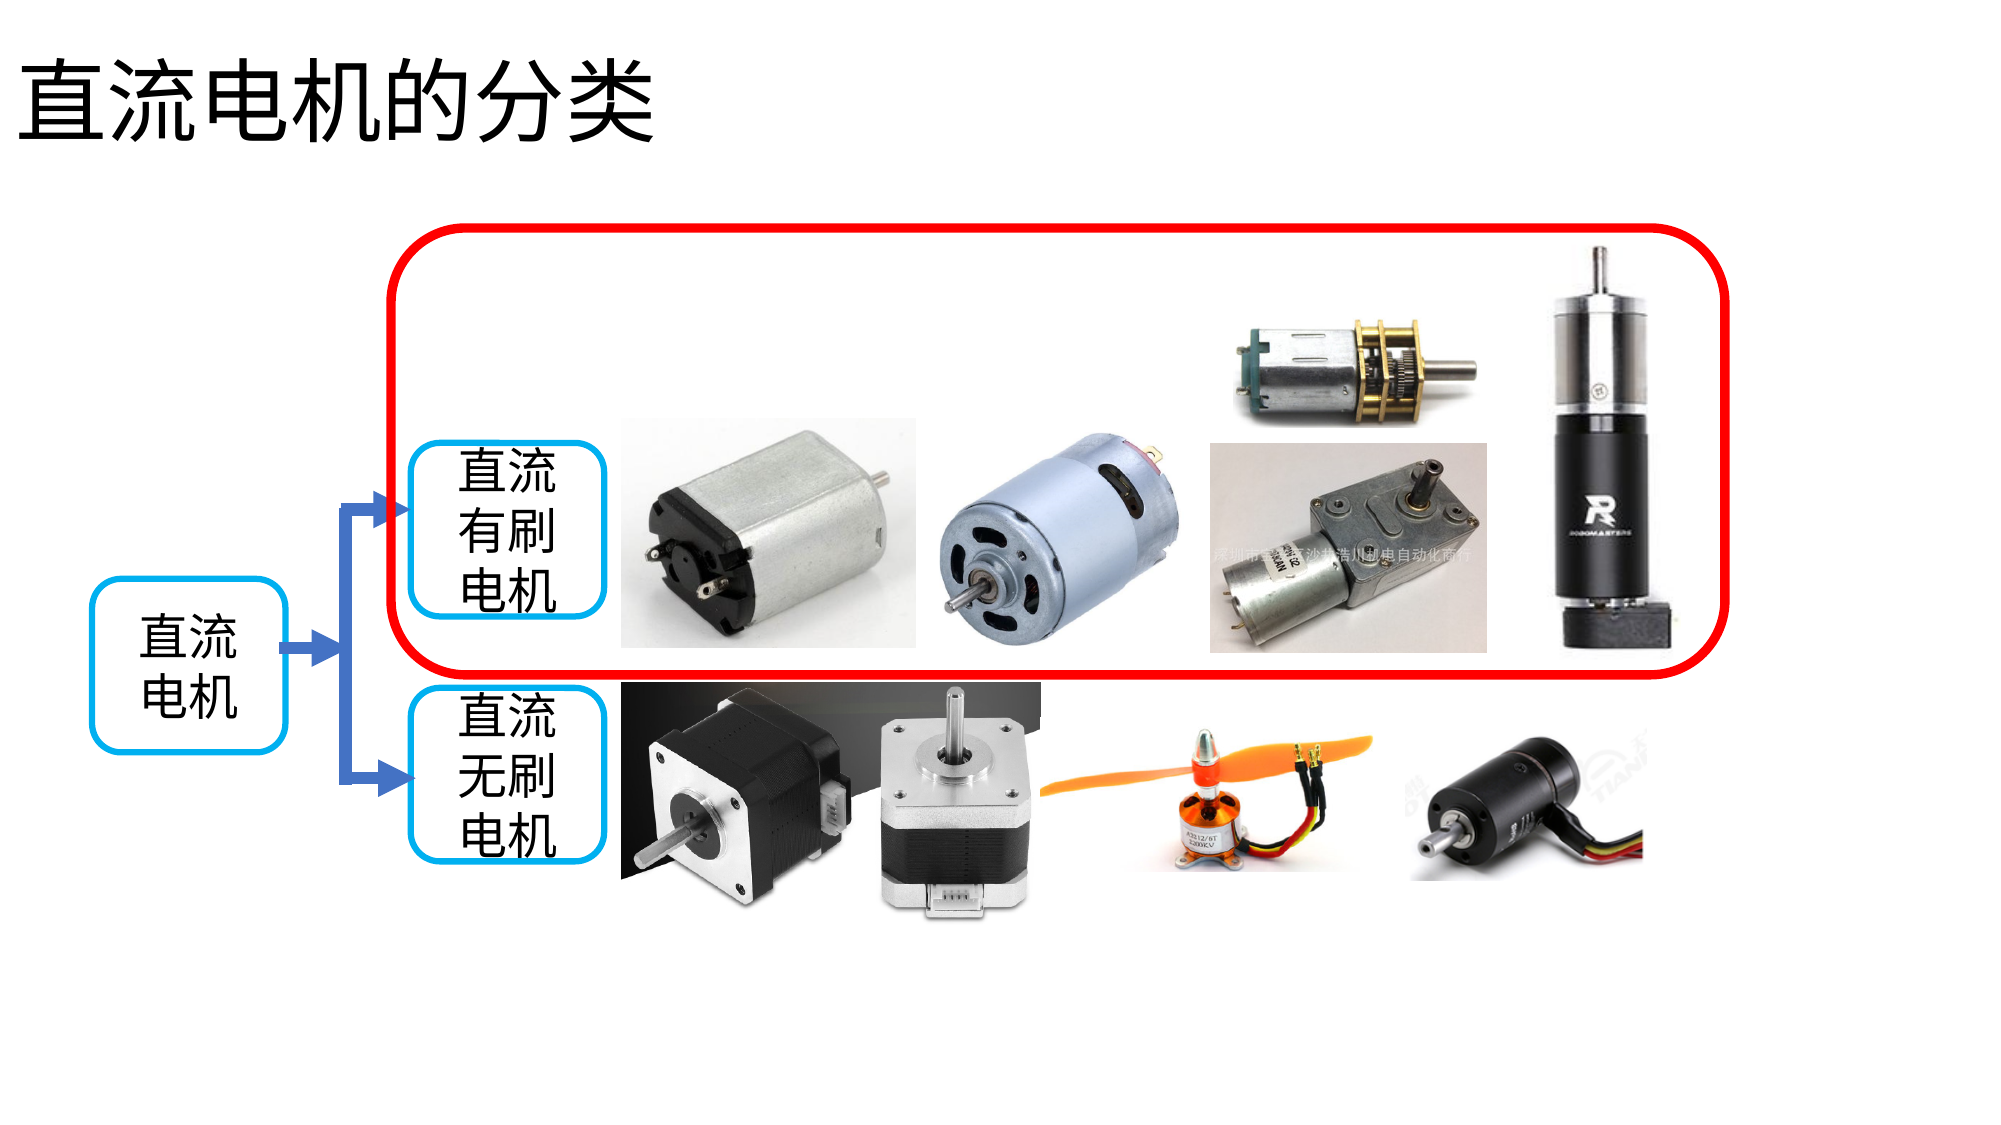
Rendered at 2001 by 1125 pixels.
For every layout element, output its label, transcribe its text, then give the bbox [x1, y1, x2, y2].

picture [620, 418, 916, 649]
title 直流电机的分类 [0, 0, 1725, 215]
picture [1405, 722, 1647, 881]
text_box 直流电机 [90, 577, 287, 754]
picture [1527, 240, 1681, 666]
picture [1210, 443, 1487, 653]
picture [620, 682, 1375, 929]
text_box 直流无刷电机 [409, 686, 606, 863]
picture [918, 427, 1193, 649]
picture [1233, 309, 1483, 428]
text_box [389, 226, 1726, 676]
